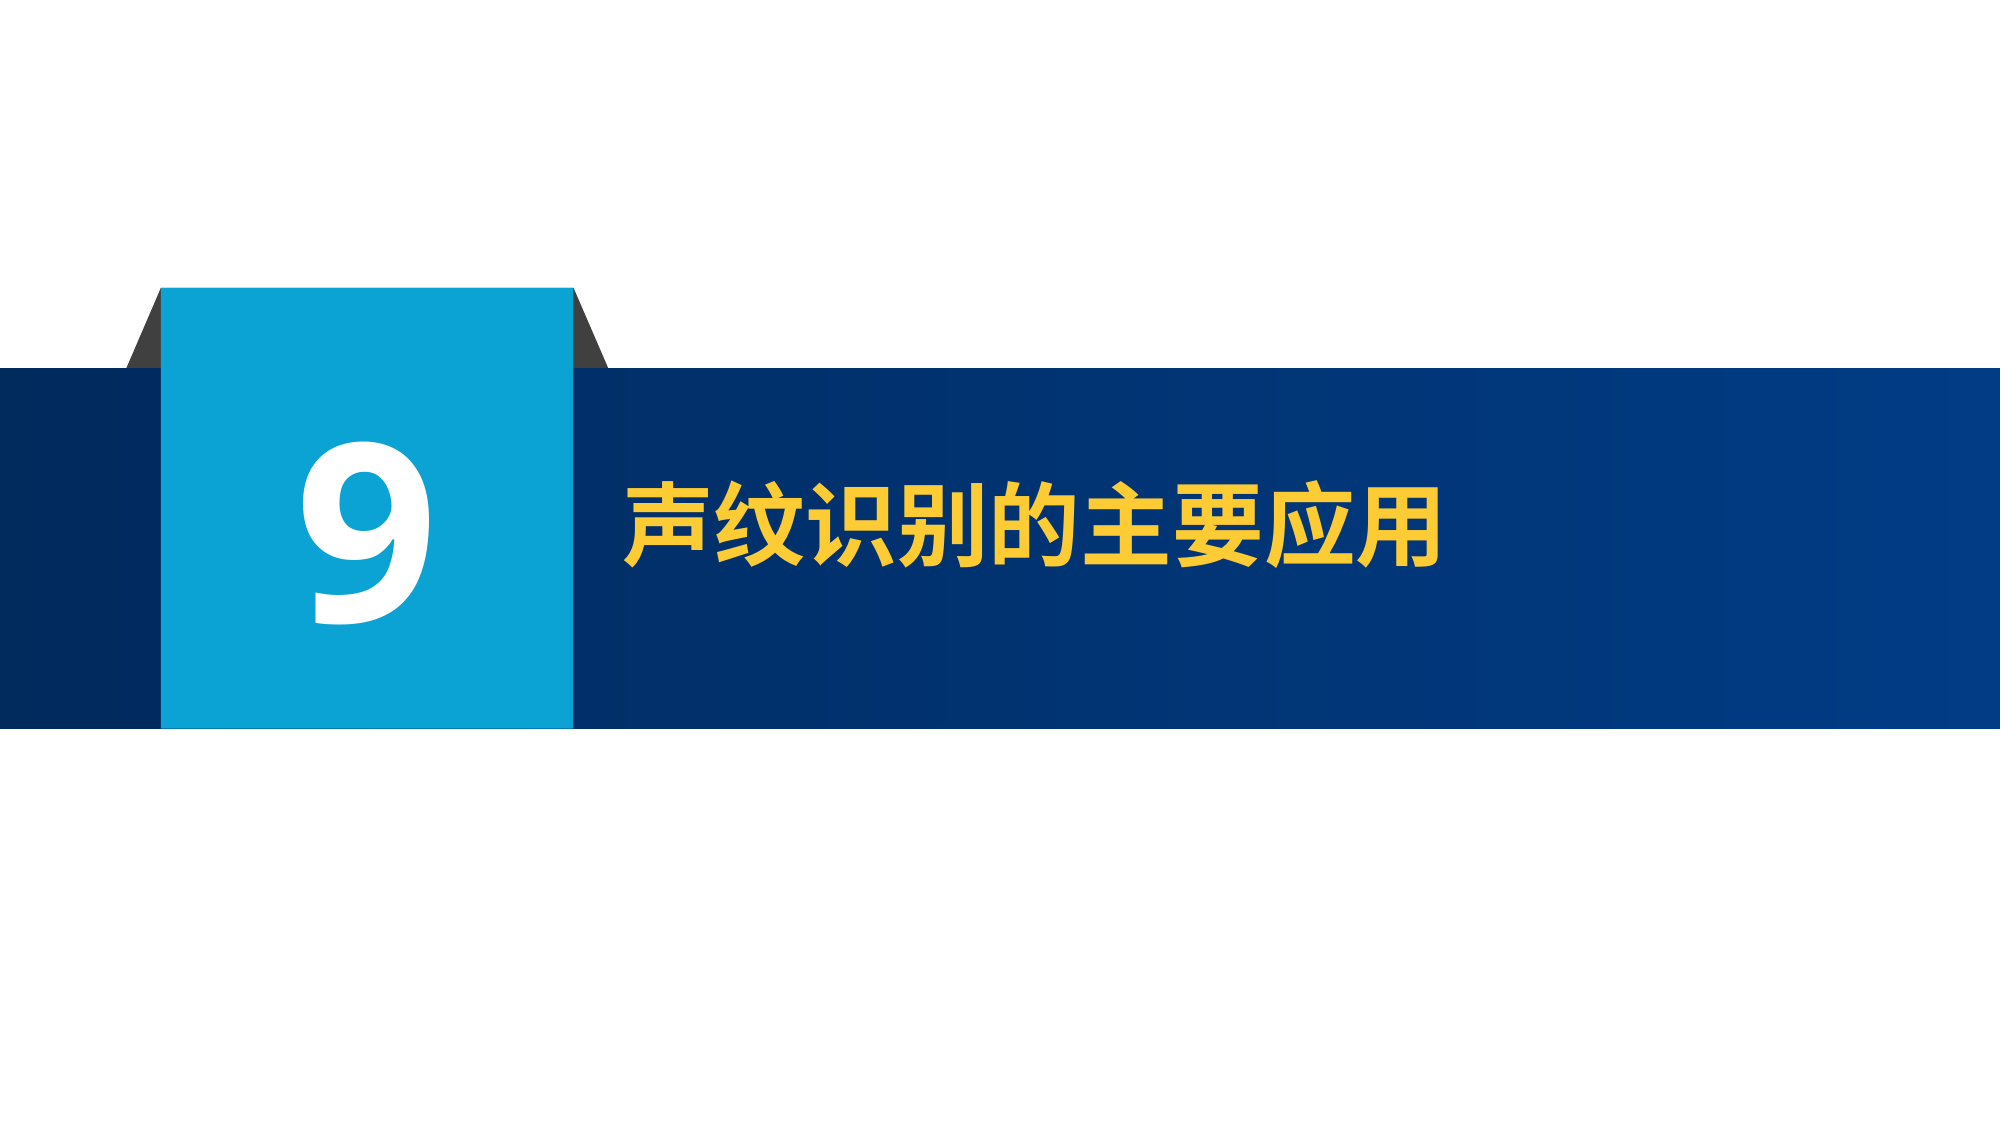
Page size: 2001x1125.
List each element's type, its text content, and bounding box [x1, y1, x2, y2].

text_box [574, 368, 2000, 729]
text_box [0, 368, 160, 729]
text_box 9 [280, 364, 454, 680]
text_box [126, 289, 160, 368]
text_box [574, 288, 609, 368]
text_box 声纹识别的主要应用 [607, 460, 1766, 586]
text_box [160, 287, 574, 729]
